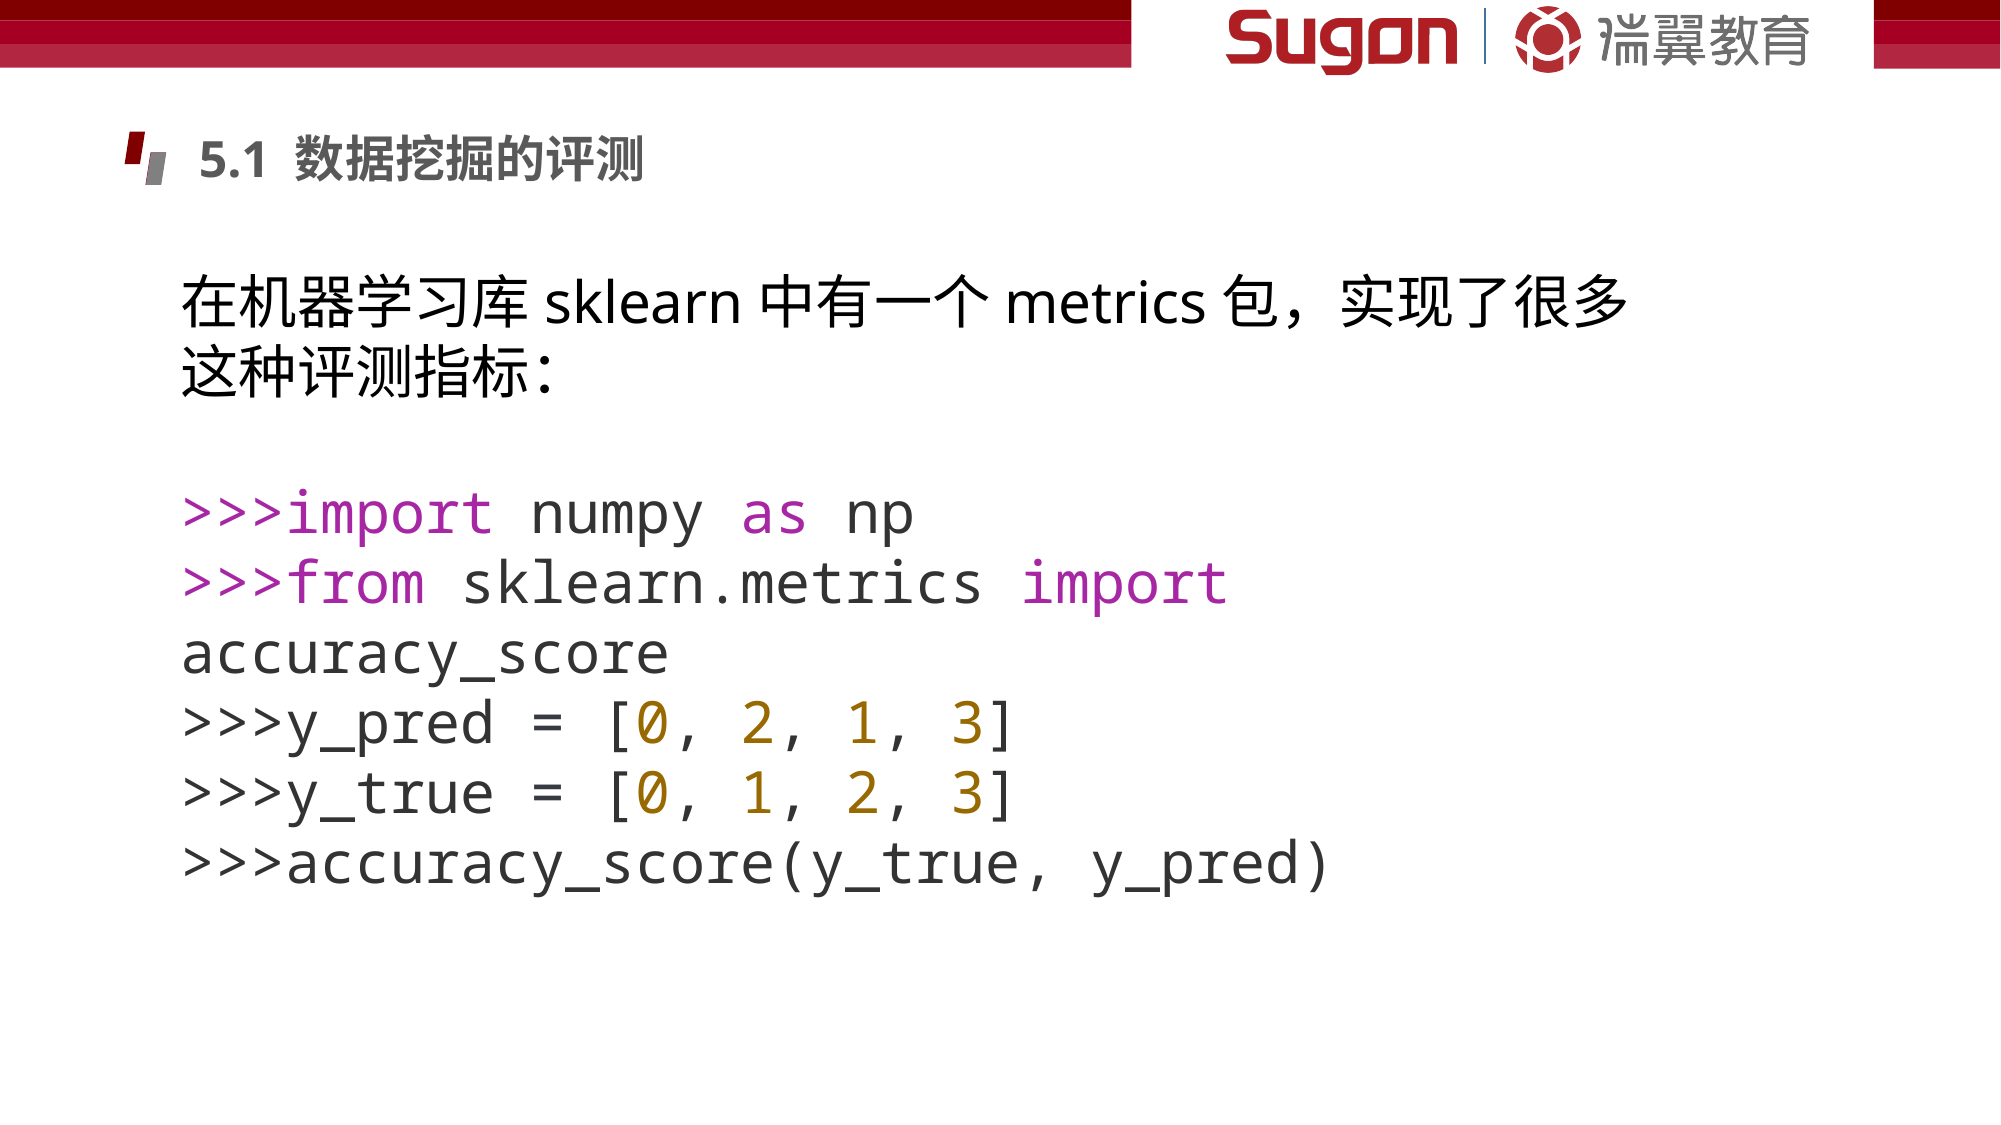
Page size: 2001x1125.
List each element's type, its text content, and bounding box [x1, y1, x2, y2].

text_box 在机器学习库sklearn中有一个metrics包，实现了很多这种评测指标： >>>import numpy as np >>>from sklearn.metrics import accuracy_score >>>y_pred = [0, 2, 1, 3] >>>y_true = [0, 1, 2, 3] >>>accuracy_score(y_true, y_pred) [165, 257, 1647, 1008]
text_box [123, 130, 147, 166]
text_box [144, 151, 168, 186]
picture [1194, 0, 1484, 102]
picture [1515, 6, 1809, 73]
text_box 5.1 数据挖掘的评测 [183, 120, 750, 195]
